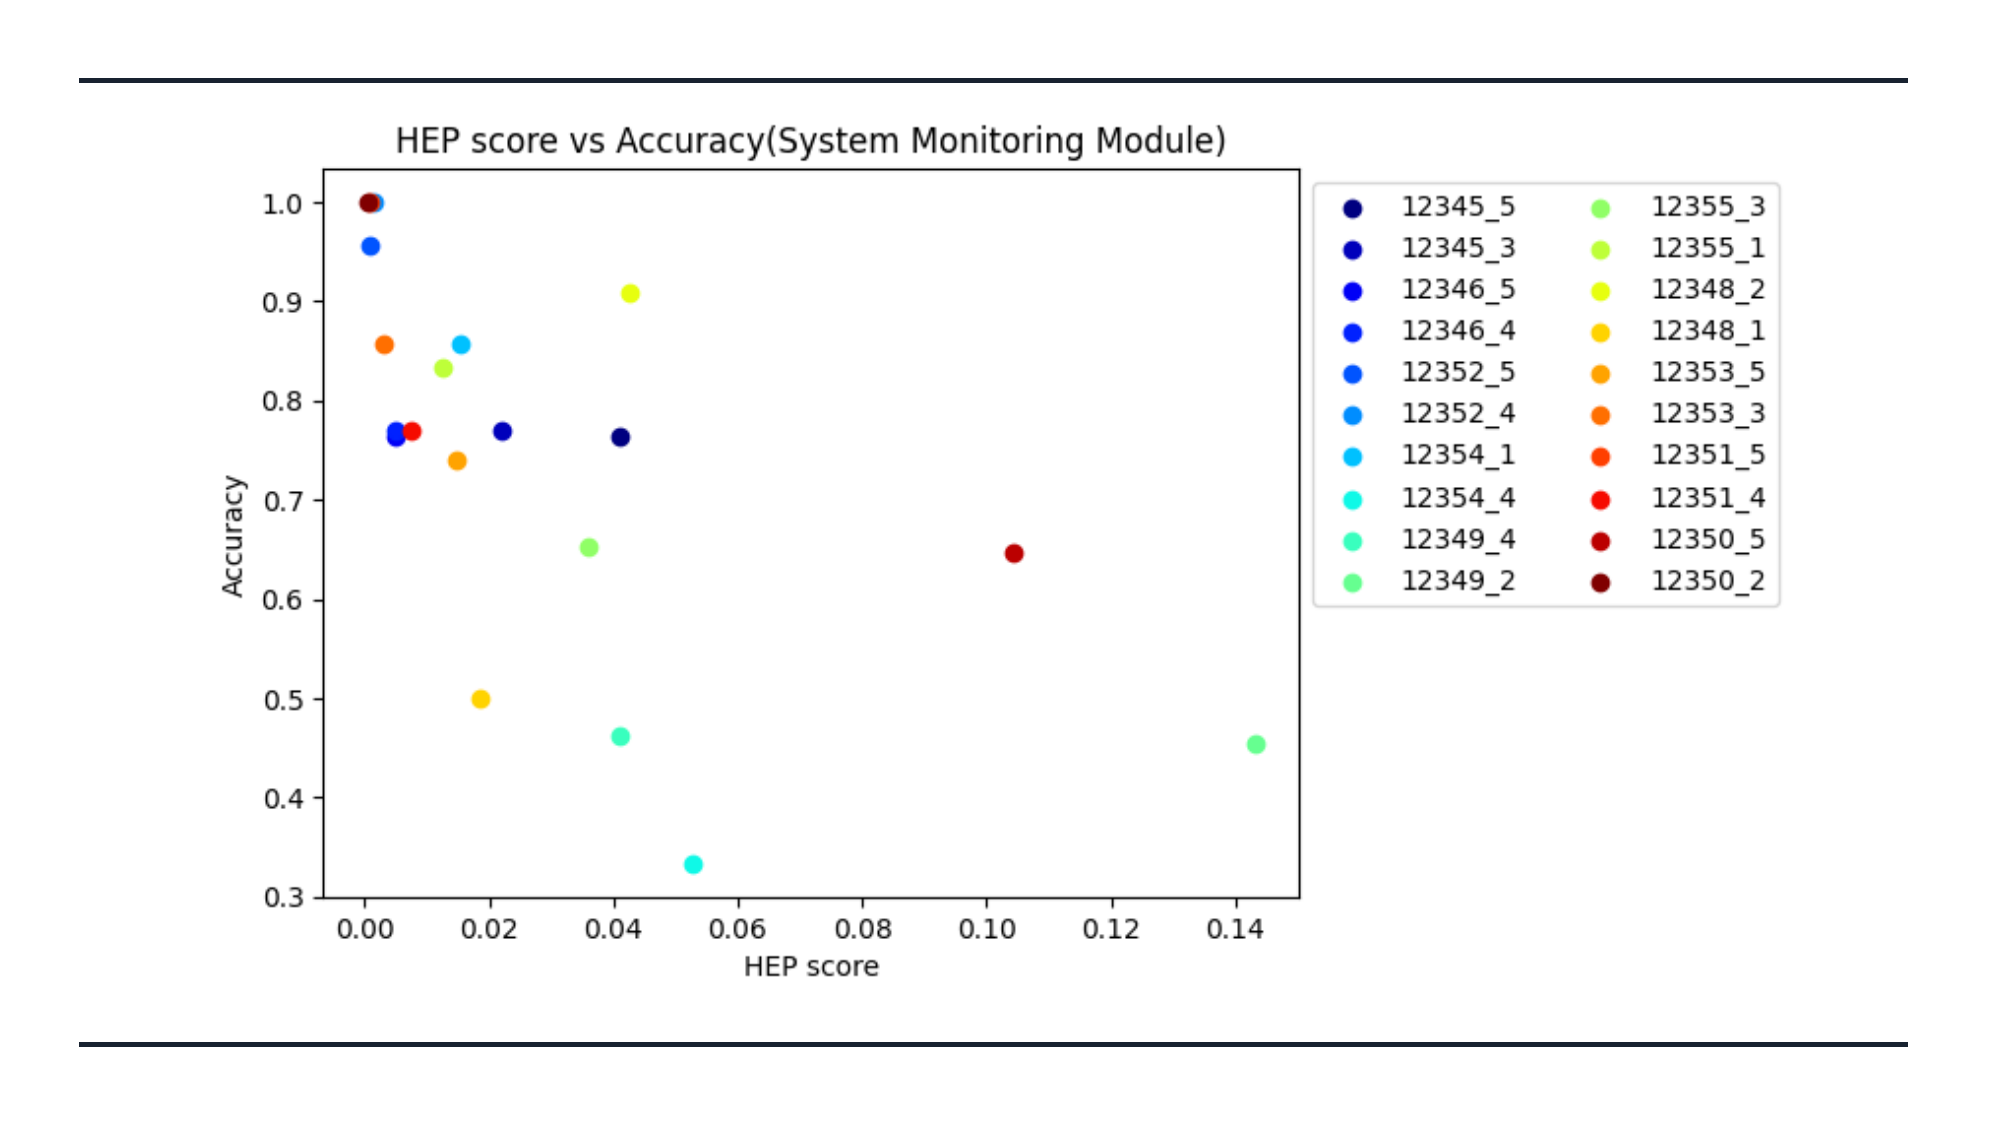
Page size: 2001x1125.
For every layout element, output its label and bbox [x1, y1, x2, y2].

picture [203, 106, 1797, 1002]
